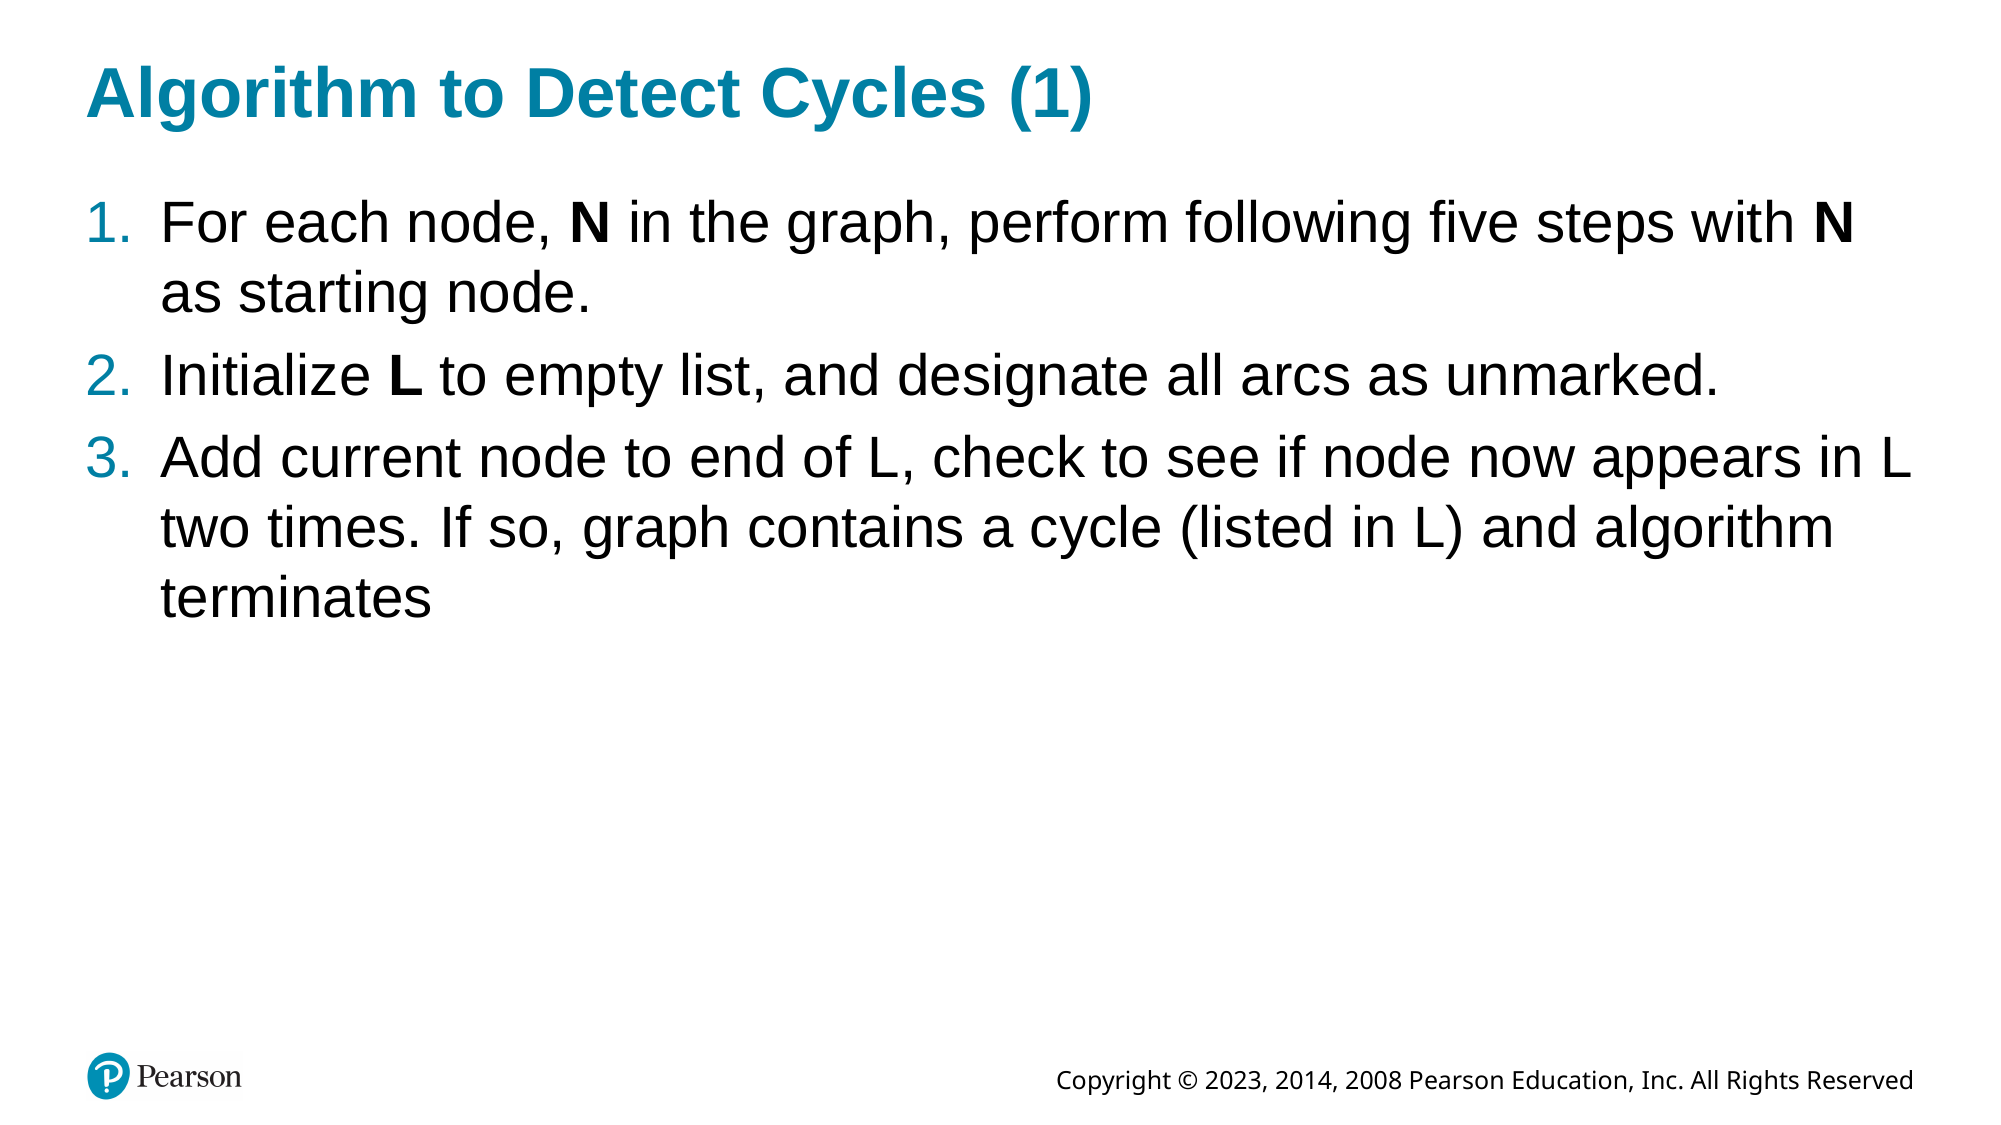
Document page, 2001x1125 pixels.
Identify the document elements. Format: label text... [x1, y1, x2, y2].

picture [86, 1051, 243, 1101]
title Algorithm to Detect Cycles (1) [85, 0, 1916, 84]
list For each node, N in the graph, perform following five steps with N as starting node. Initialize L to empty list, and designate all arcs as unmarked. Add current node to end of L, check to see if node now appears in L two times. If so, graph contains a cycle (listed in L) and algorithm terminates [85, 84, 1916, 729]
